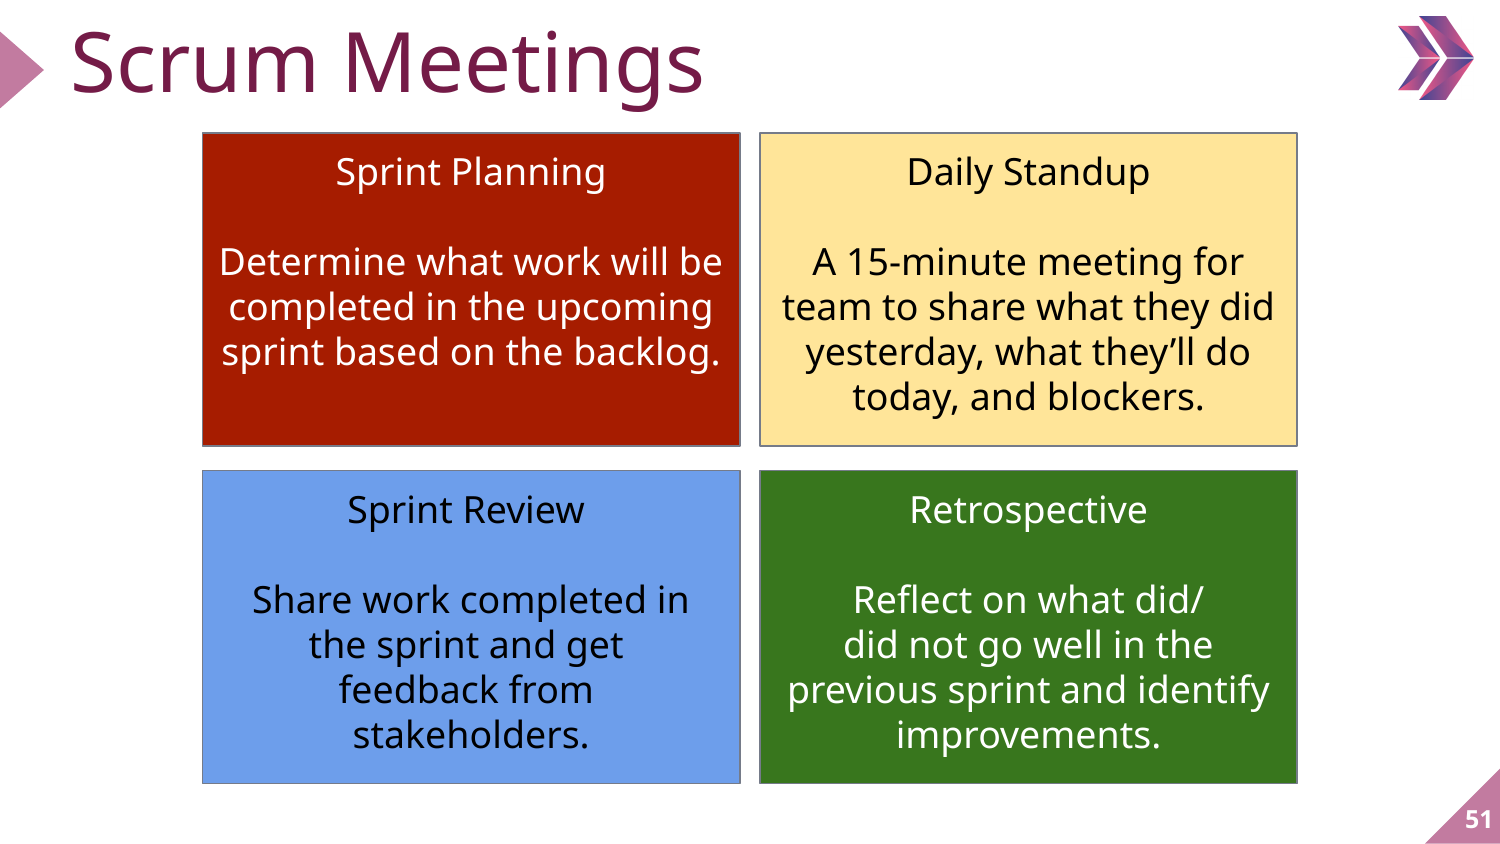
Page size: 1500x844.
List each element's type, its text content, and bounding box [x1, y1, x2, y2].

slide_number 51 [1418, 760, 1494, 838]
text_box Scrum Meetings [70, 28, 1121, 132]
text_box Retrospective Reflect on what did/ did not go well in the previous sprint and identify improvements. [760, 470, 1298, 784]
text_box Daily Standup A 15-minute meeting for team to share what they did yesterday, what they’ll do today, and blockers. [760, 133, 1298, 447]
picture [1398, 16, 1474, 100]
text_box Sprint Planning Determine what work will be completed in the upcoming sprint based on the backlog. [202, 133, 740, 447]
text_box Sprint Review Share work completed in the sprint and get feedback from stakeholders. [202, 470, 740, 784]
